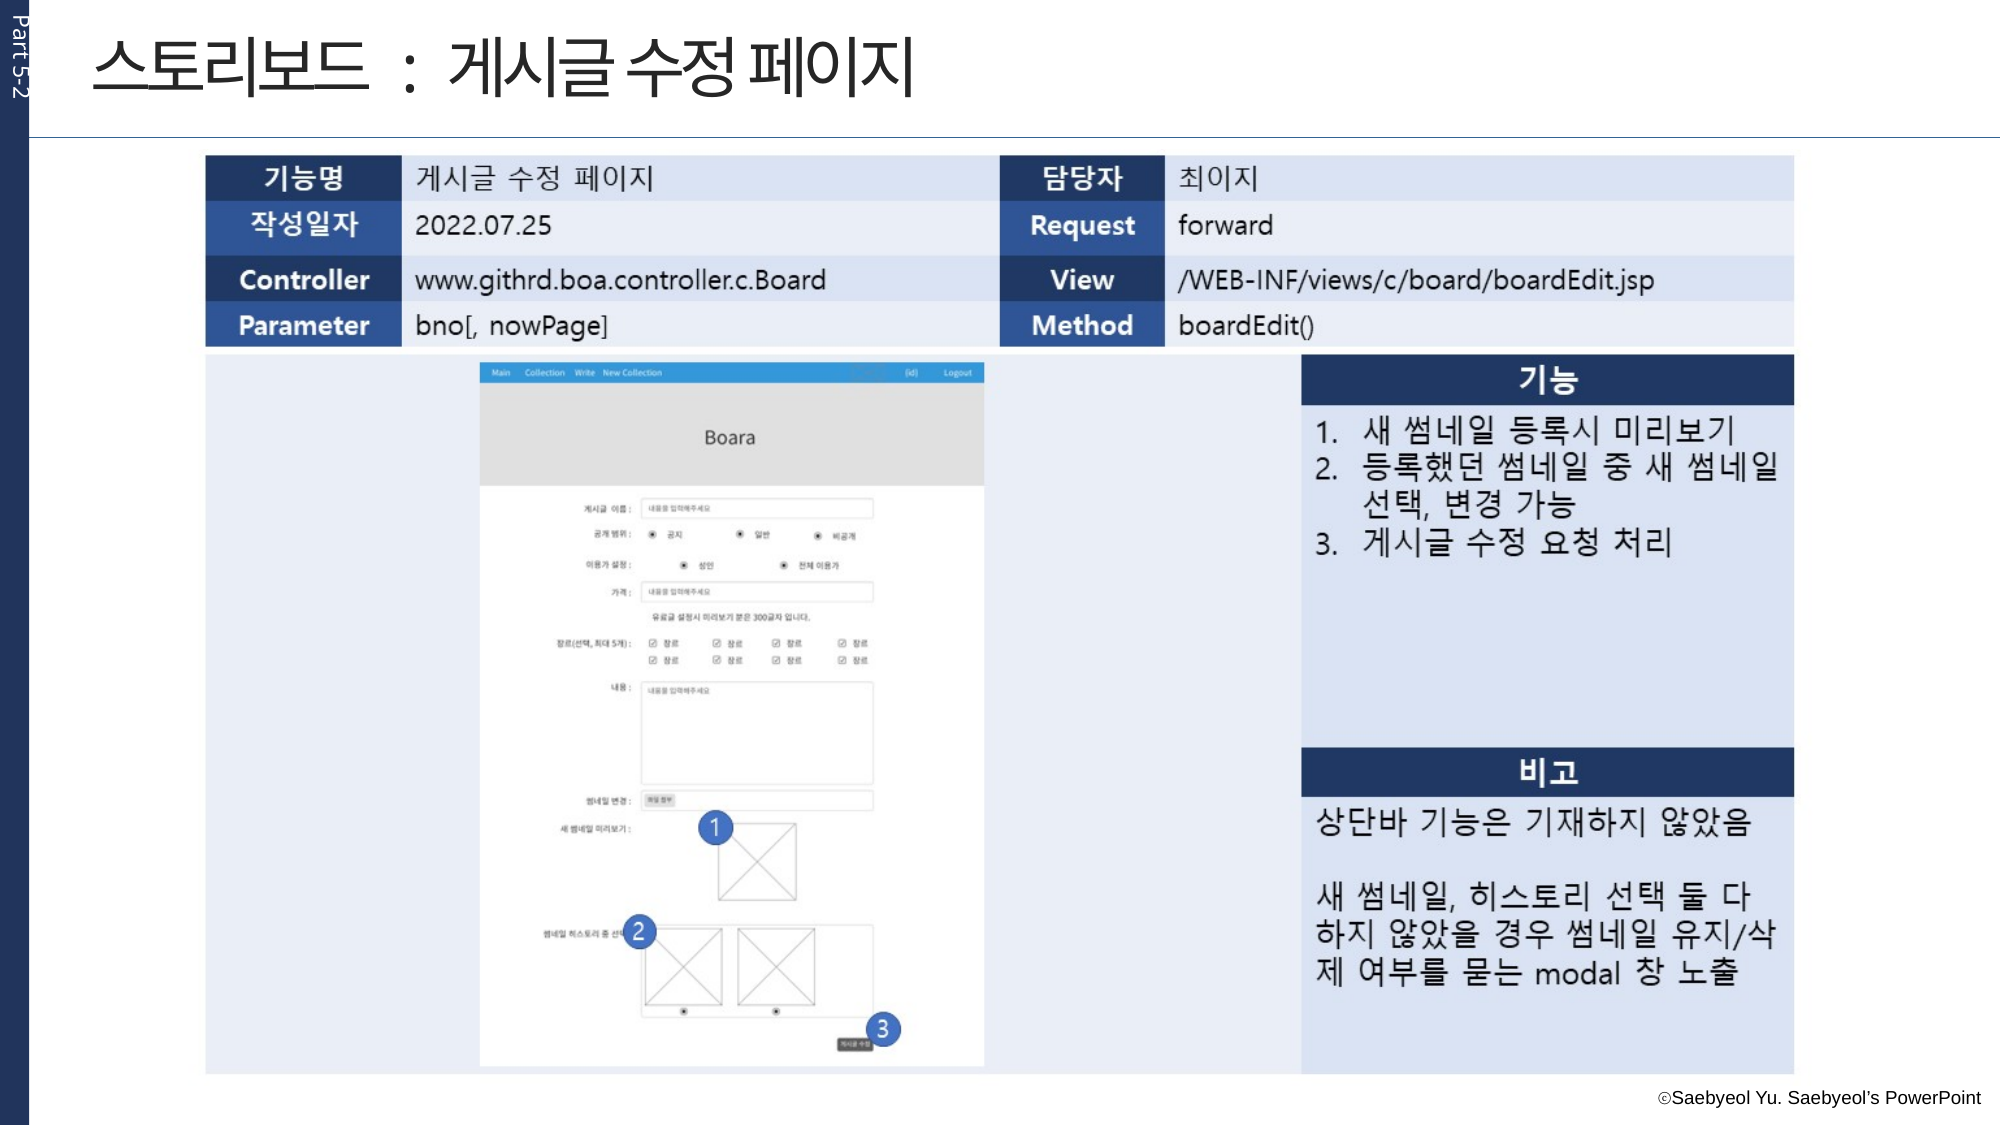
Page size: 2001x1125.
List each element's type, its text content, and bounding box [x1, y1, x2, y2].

text_box Part 5-2 [0, 0, 44, 304]
picture [168, 149, 1832, 1086]
text_box 스토리보드 : 게시글 수정 페이지 [75, 18, 935, 113]
text_box [0, 304, 30, 1125]
